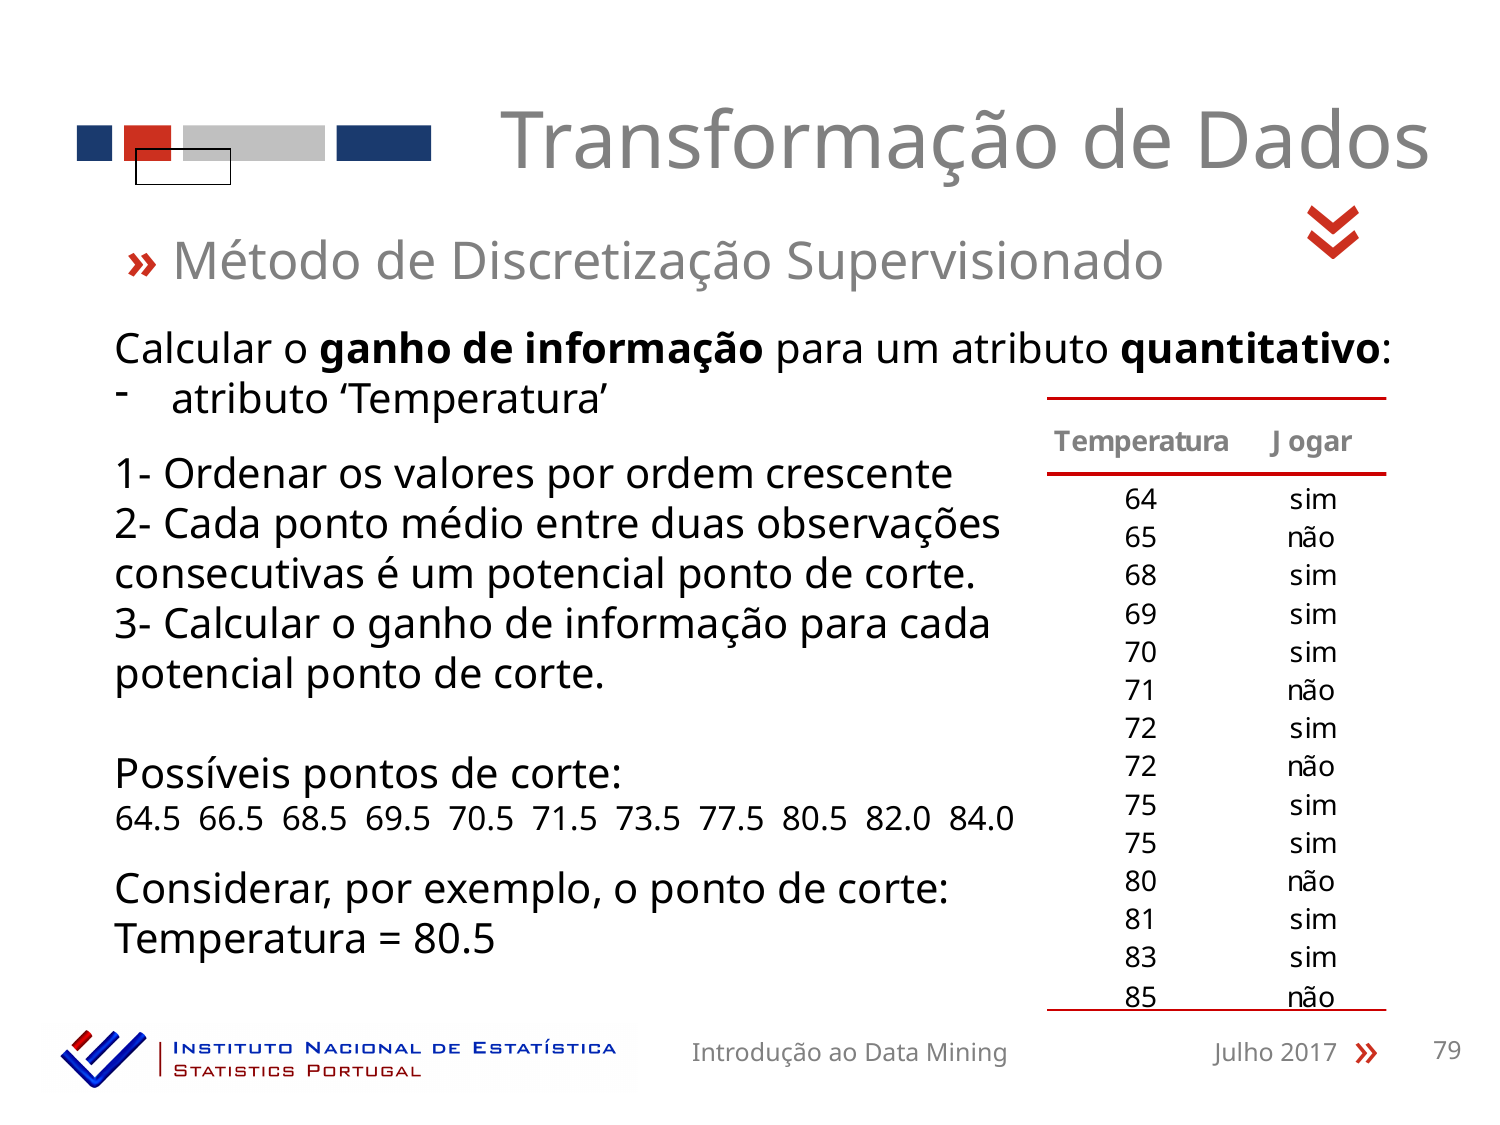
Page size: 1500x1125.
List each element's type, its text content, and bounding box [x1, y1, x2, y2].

text_box « [1316, 1023, 1394, 1099]
picture [41, 1023, 620, 1093]
picture [1046, 396, 1389, 1013]
slide_number 79 [1358, 1009, 1477, 1093]
text_box » Método de Discretização Supervisionado [111, 219, 1410, 298]
text_box « [1234, 207, 1400, 219]
slide_number Julho 2017 [1081, 1023, 1353, 1093]
text_box Transformação de Dados [454, 66, 1447, 207]
footer Introdução ao Data Mining [620, 1009, 1081, 1093]
text_box Calcular o ganho de informação para um atributo quantitativo: atributo ‘Temperatura’ 1- Ordenar os valores por ordem crescente 2- Cada ponto médio entre duas observações consecutivas é um potencial ponto de corte. 3- Calcular o ganho de informação para cada potencial ponto de corte. Possíveis pontos de corte: 64.5 66.5 68.5 69.5 70.5 71.5 73.5 77.5 80.5 82.0 84.0 Considerar, por exemplo, o ponto de corte: Temperatura = 80.5 [100, 314, 1447, 970]
